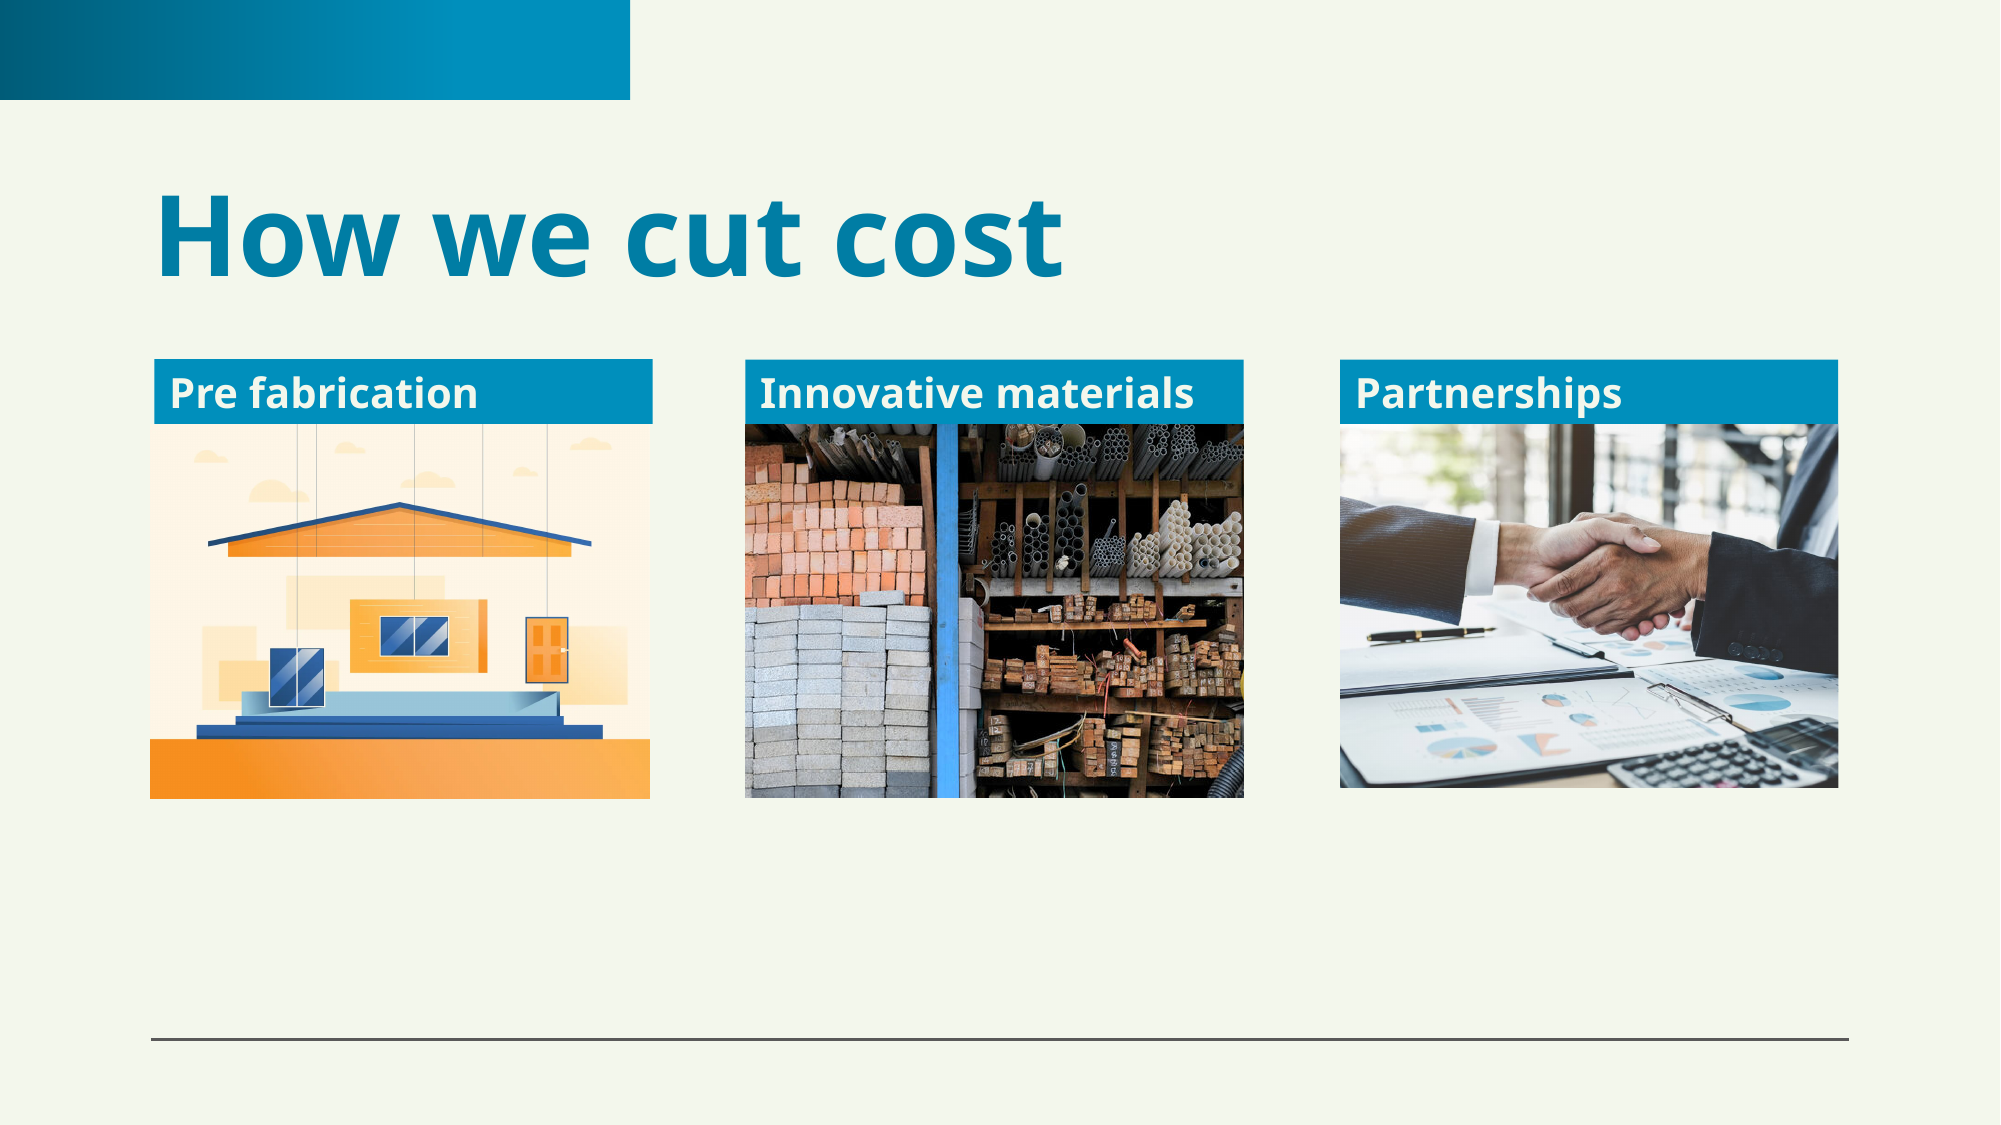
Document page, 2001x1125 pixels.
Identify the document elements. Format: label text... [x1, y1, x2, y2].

title How we cut cost [137, 89, 1863, 307]
text_box Innovative materials [745, 359, 1244, 424]
picture [745, 425, 1244, 798]
text_box [0, 0, 631, 100]
text_box Partnerships [1340, 359, 1839, 424]
picture [1339, 425, 1839, 798]
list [150, 424, 650, 799]
text_box Pre fabrication [154, 359, 653, 424]
